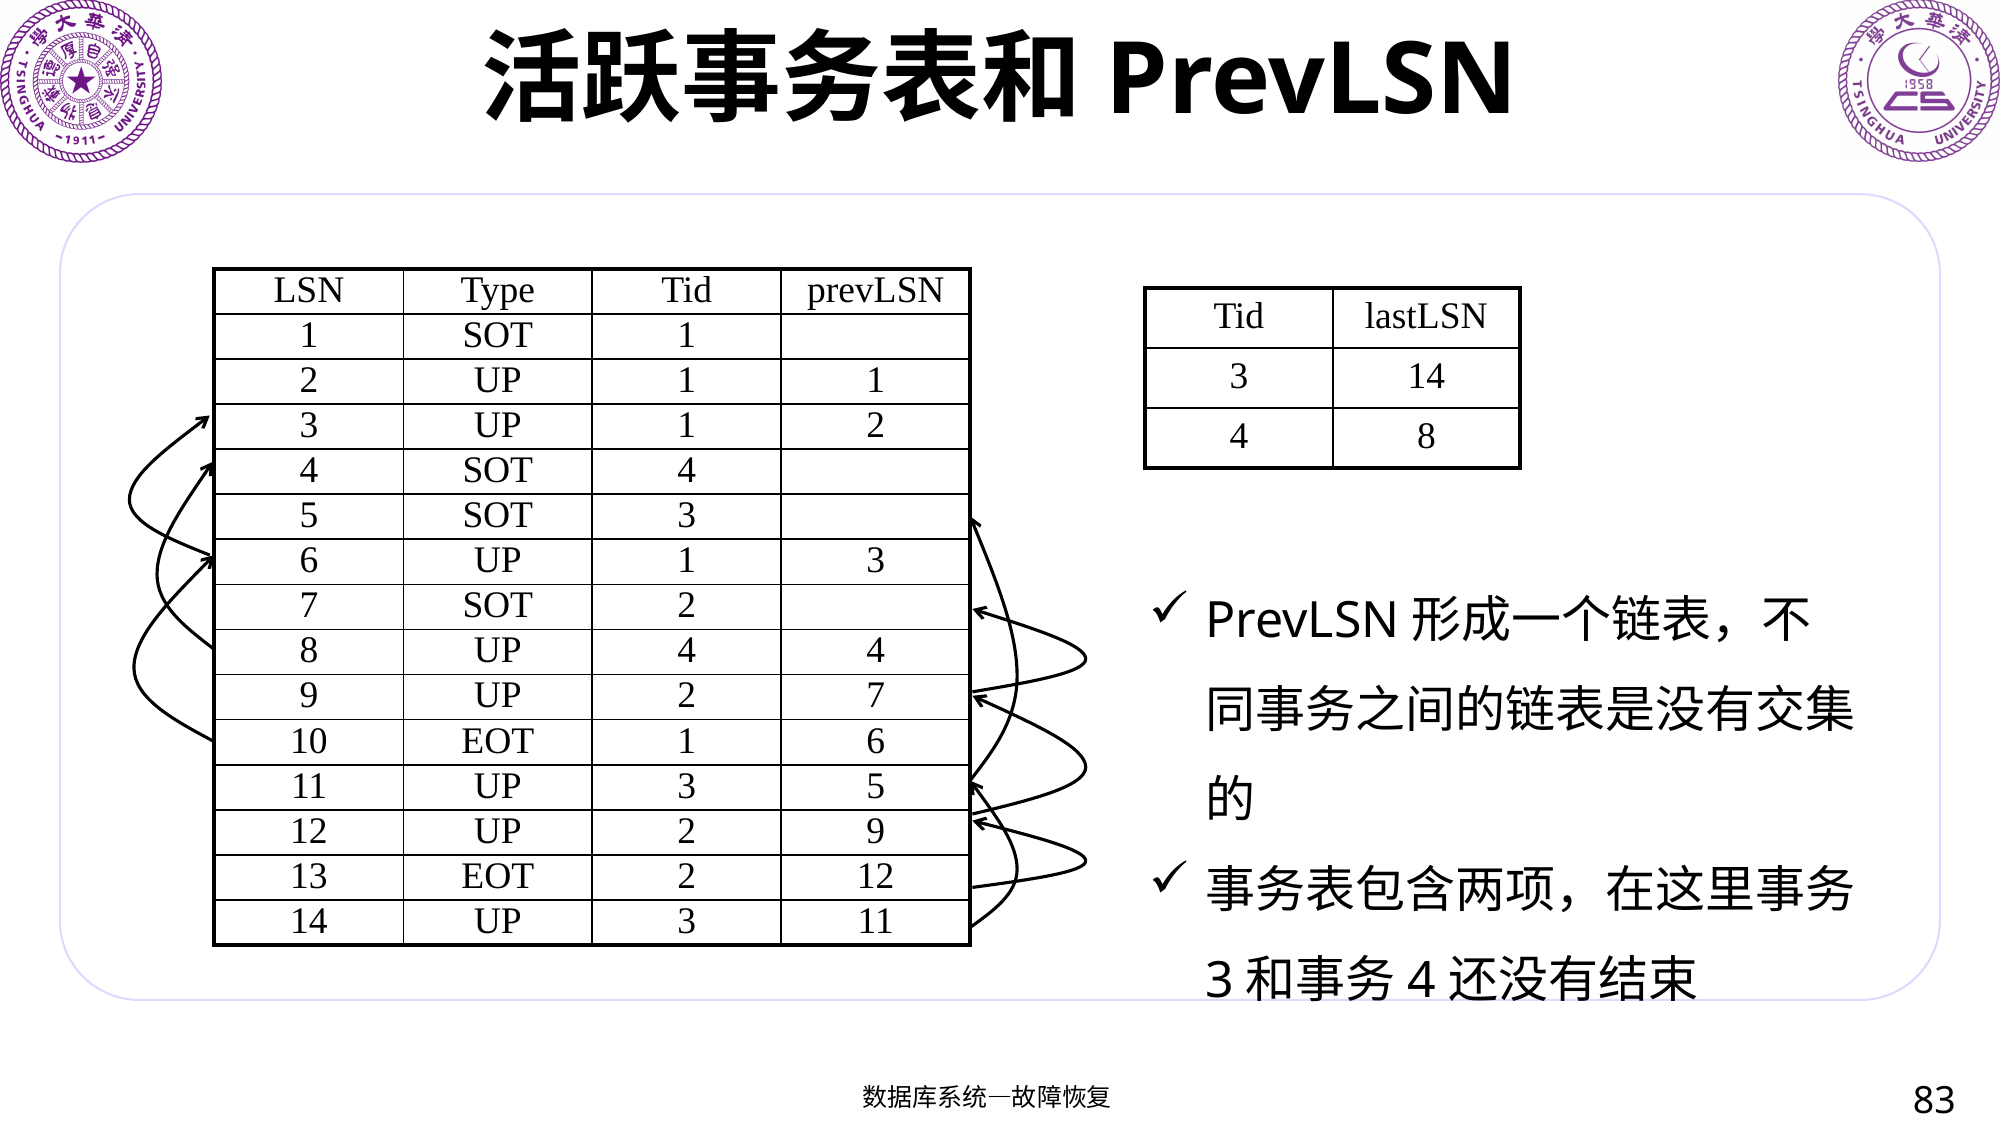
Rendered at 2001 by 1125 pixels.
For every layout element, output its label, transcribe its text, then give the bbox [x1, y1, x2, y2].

text_box [970, 781, 1015, 928]
table_cell [782, 495, 968, 538]
table_cell 3 [782, 540, 968, 584]
text_box [129, 415, 210, 537]
table_cell [782, 315, 968, 358]
table_cell UP [404, 540, 591, 584]
table_cell SOT [404, 315, 591, 358]
table_cell 2 [593, 811, 780, 854]
table_cell UP [404, 405, 591, 448]
picture [0, 0, 162, 163]
table_cell 12 [782, 856, 968, 899]
text_box [133, 555, 215, 742]
table_cell EOT [404, 720, 591, 764]
table_cell 4 [782, 630, 968, 674]
table_cell UP [404, 901, 591, 943]
table_cell 3 [593, 495, 780, 538]
table_cell 7 [216, 585, 403, 629]
table_cell UP [404, 630, 591, 674]
table_cell [782, 585, 968, 629]
table_cell 1 [593, 540, 780, 584]
picture [1838, 0, 2000, 162]
slide_number 83 [1898, 1069, 2000, 1125]
table_cell 6 [216, 540, 403, 584]
table_cell EOT [404, 856, 591, 899]
table_cell 1 [593, 360, 780, 403]
table_cell 9 [216, 675, 403, 719]
text_box [972, 695, 1086, 815]
table_cell 5 [782, 766, 968, 809]
table_cell 1 [782, 360, 968, 403]
table_cell 4 [1147, 409, 1332, 466]
table_header prevLSN [782, 271, 968, 313]
table_cell 4 [593, 450, 780, 493]
table_header Type [404, 271, 591, 313]
table_cell 2 [593, 856, 780, 899]
table_cell 14 [1334, 349, 1518, 407]
table_header Tid [1147, 290, 1332, 347]
table_cell UP [404, 360, 591, 403]
table_cell 2 [593, 675, 780, 719]
table_header Tid [593, 271, 780, 313]
table_cell 11 [216, 766, 403, 809]
table_cell 7 [782, 675, 968, 719]
table_cell 3 [593, 901, 780, 943]
table_header LSN [216, 271, 403, 313]
table_cell 14 [216, 901, 403, 943]
table_cell 9 [782, 811, 968, 854]
table_cell 1 [593, 315, 780, 358]
table_cell 2 [216, 360, 403, 403]
text_box [972, 817, 1086, 888]
table_cell UP [404, 766, 591, 809]
table_cell 4 [593, 630, 780, 674]
table_cell 1 [593, 405, 780, 448]
table_cell 1 [593, 720, 780, 764]
table_cell 1 [216, 315, 403, 358]
table_cell 2 [593, 585, 780, 629]
table_cell 3 [216, 405, 403, 448]
footer 数据库系统—故障恢复 [670, 1073, 1304, 1125]
table_cell 8 [216, 630, 403, 674]
text_box PrevLSN形成一个链表，不同事务之间的链表是没有交集的 事务表包含两项，在这里事务3和事务4还没有结束 [1134, 550, 1871, 1016]
title 活跃事务表和PrevLSN [172, 17, 1828, 130]
text_box [156, 461, 214, 649]
table_cell 8 [1334, 409, 1518, 466]
table_cell 4 [216, 450, 403, 493]
table_cell SOT [404, 585, 591, 629]
table_header lastLSN [1334, 290, 1518, 347]
table_cell 5 [216, 495, 403, 538]
text_box [972, 606, 1086, 692]
table_cell 12 [216, 811, 403, 854]
table_cell UP [404, 675, 591, 719]
table_cell 3 [593, 766, 780, 809]
table_cell SOT [404, 495, 591, 538]
table_cell [782, 450, 968, 493]
table_cell 11 [782, 901, 968, 943]
table_cell 6 [782, 720, 968, 764]
table_cell UP [404, 811, 591, 854]
table_cell 3 [1147, 349, 1332, 407]
text_box [968, 516, 1017, 781]
table_cell 2 [782, 405, 968, 448]
table_cell SOT [404, 450, 591, 493]
table_cell 13 [216, 856, 403, 899]
text_box [59, 194, 1940, 1000]
table_cell 10 [216, 720, 403, 764]
